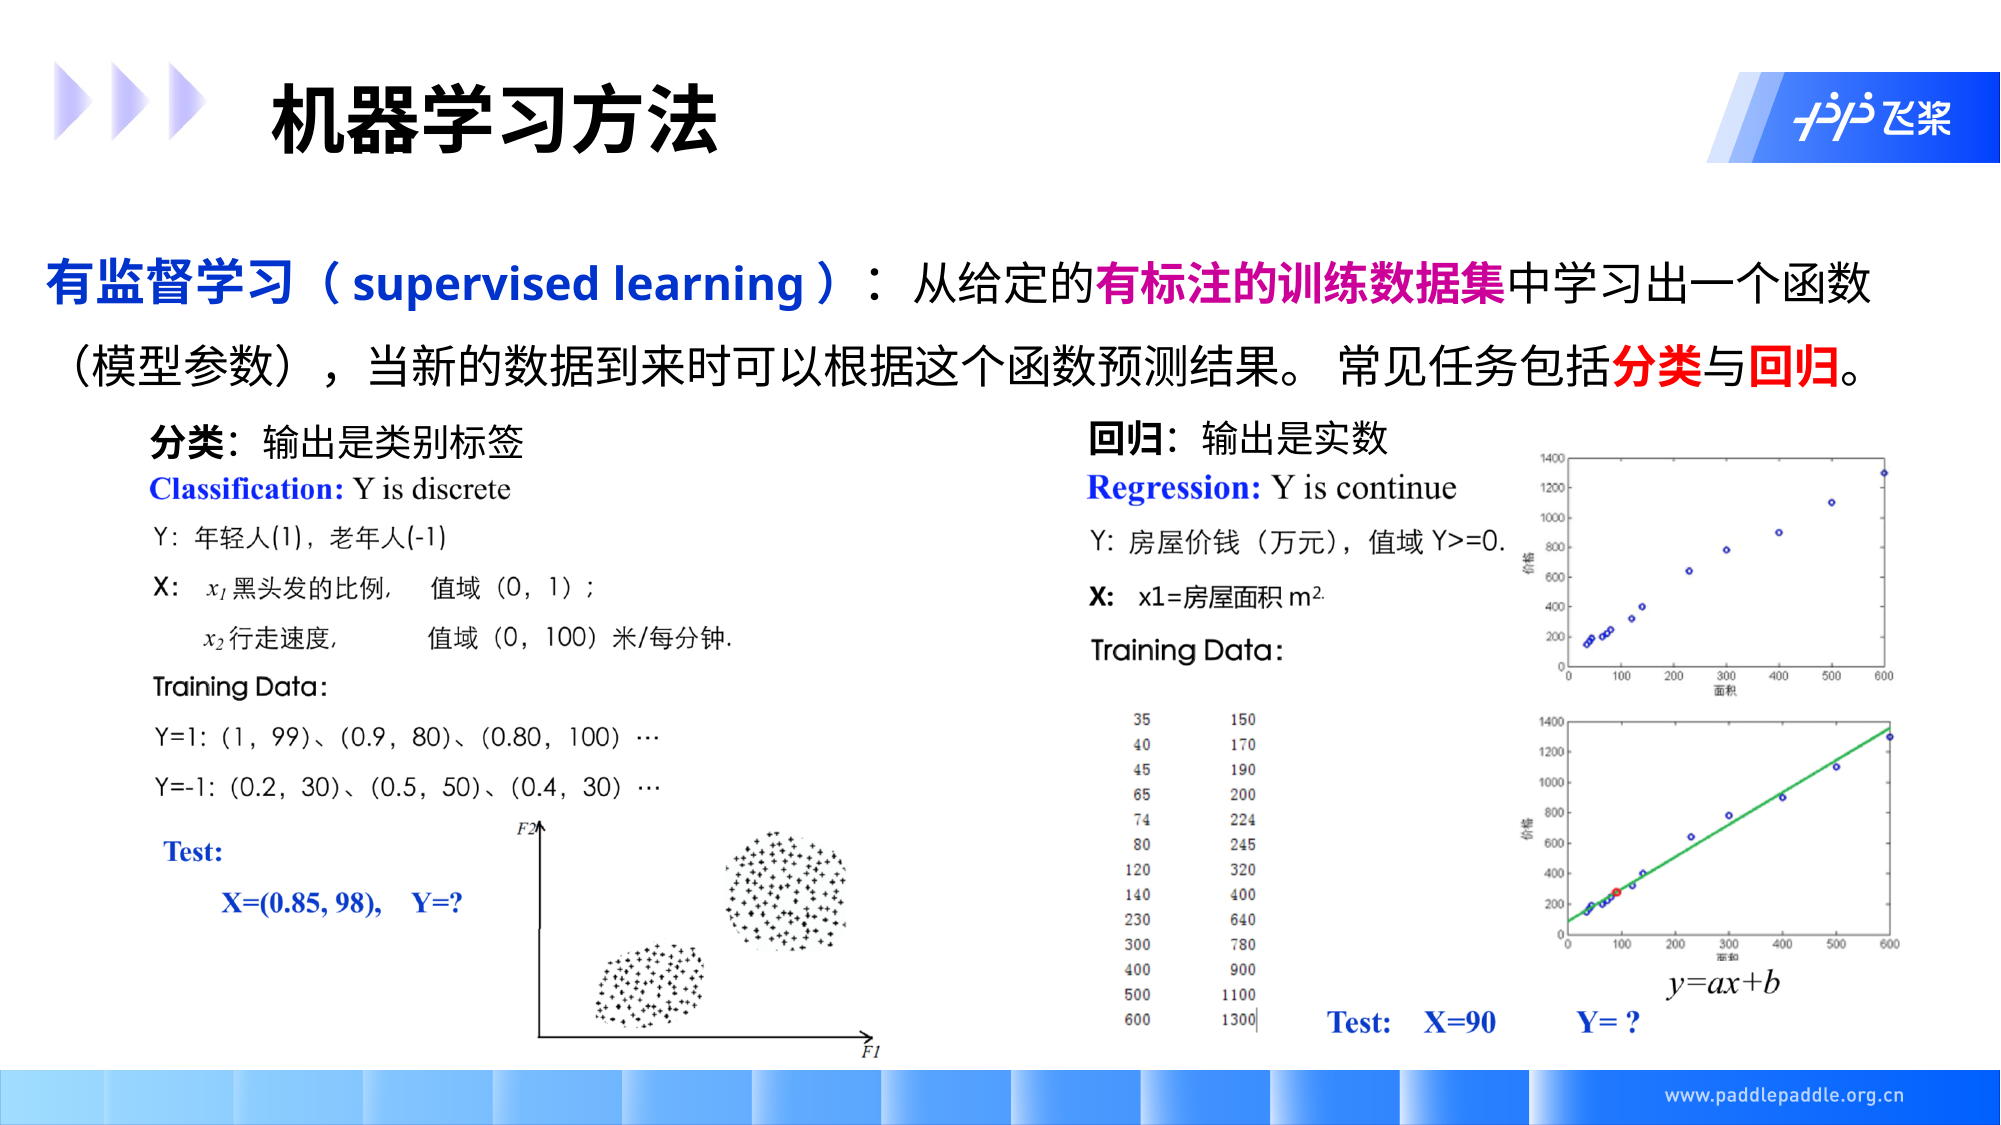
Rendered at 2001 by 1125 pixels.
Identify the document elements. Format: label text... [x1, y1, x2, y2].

text_box 回归：输出是实数 [1074, 407, 1600, 436]
text_box 有监督学习（supervised learning）：从给定的有标注的训练数据集中学习出一个函数（模型参数），当新的数据到来时可以根据这个函数预测结果。 常见任务包括分类与回归。 [31, 213, 1967, 401]
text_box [1074, 436, 1918, 1046]
picture [1679, 72, 2000, 163]
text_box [135, 468, 899, 1067]
picture [0, 1070, 2000, 1125]
text_box 分类：输出是类别标签 [134, 411, 660, 472]
text_box 机器学习方法 [255, 65, 777, 171]
